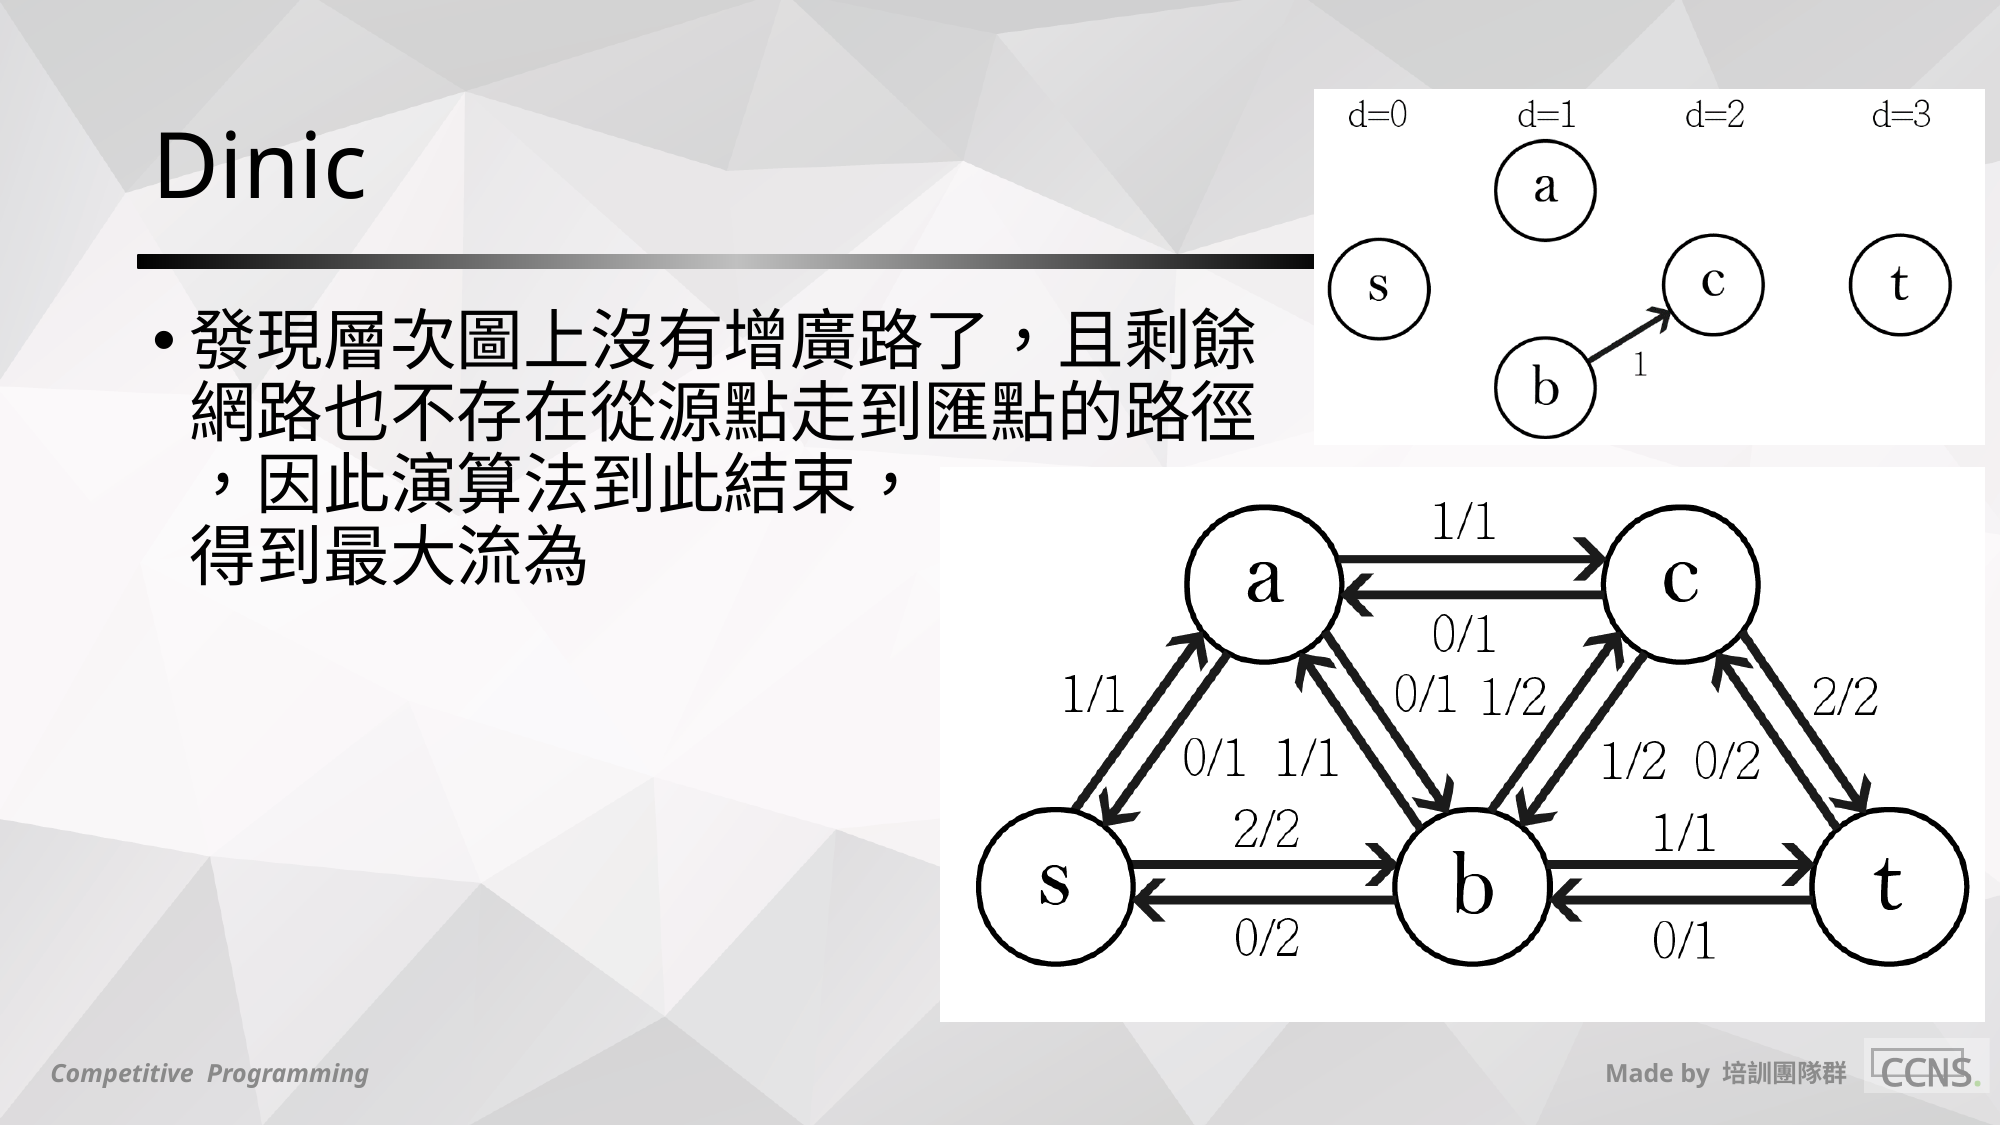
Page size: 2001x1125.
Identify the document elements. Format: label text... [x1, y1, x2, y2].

title Dinic [137, 59, 1863, 278]
picture [0, 0, 2000, 1125]
